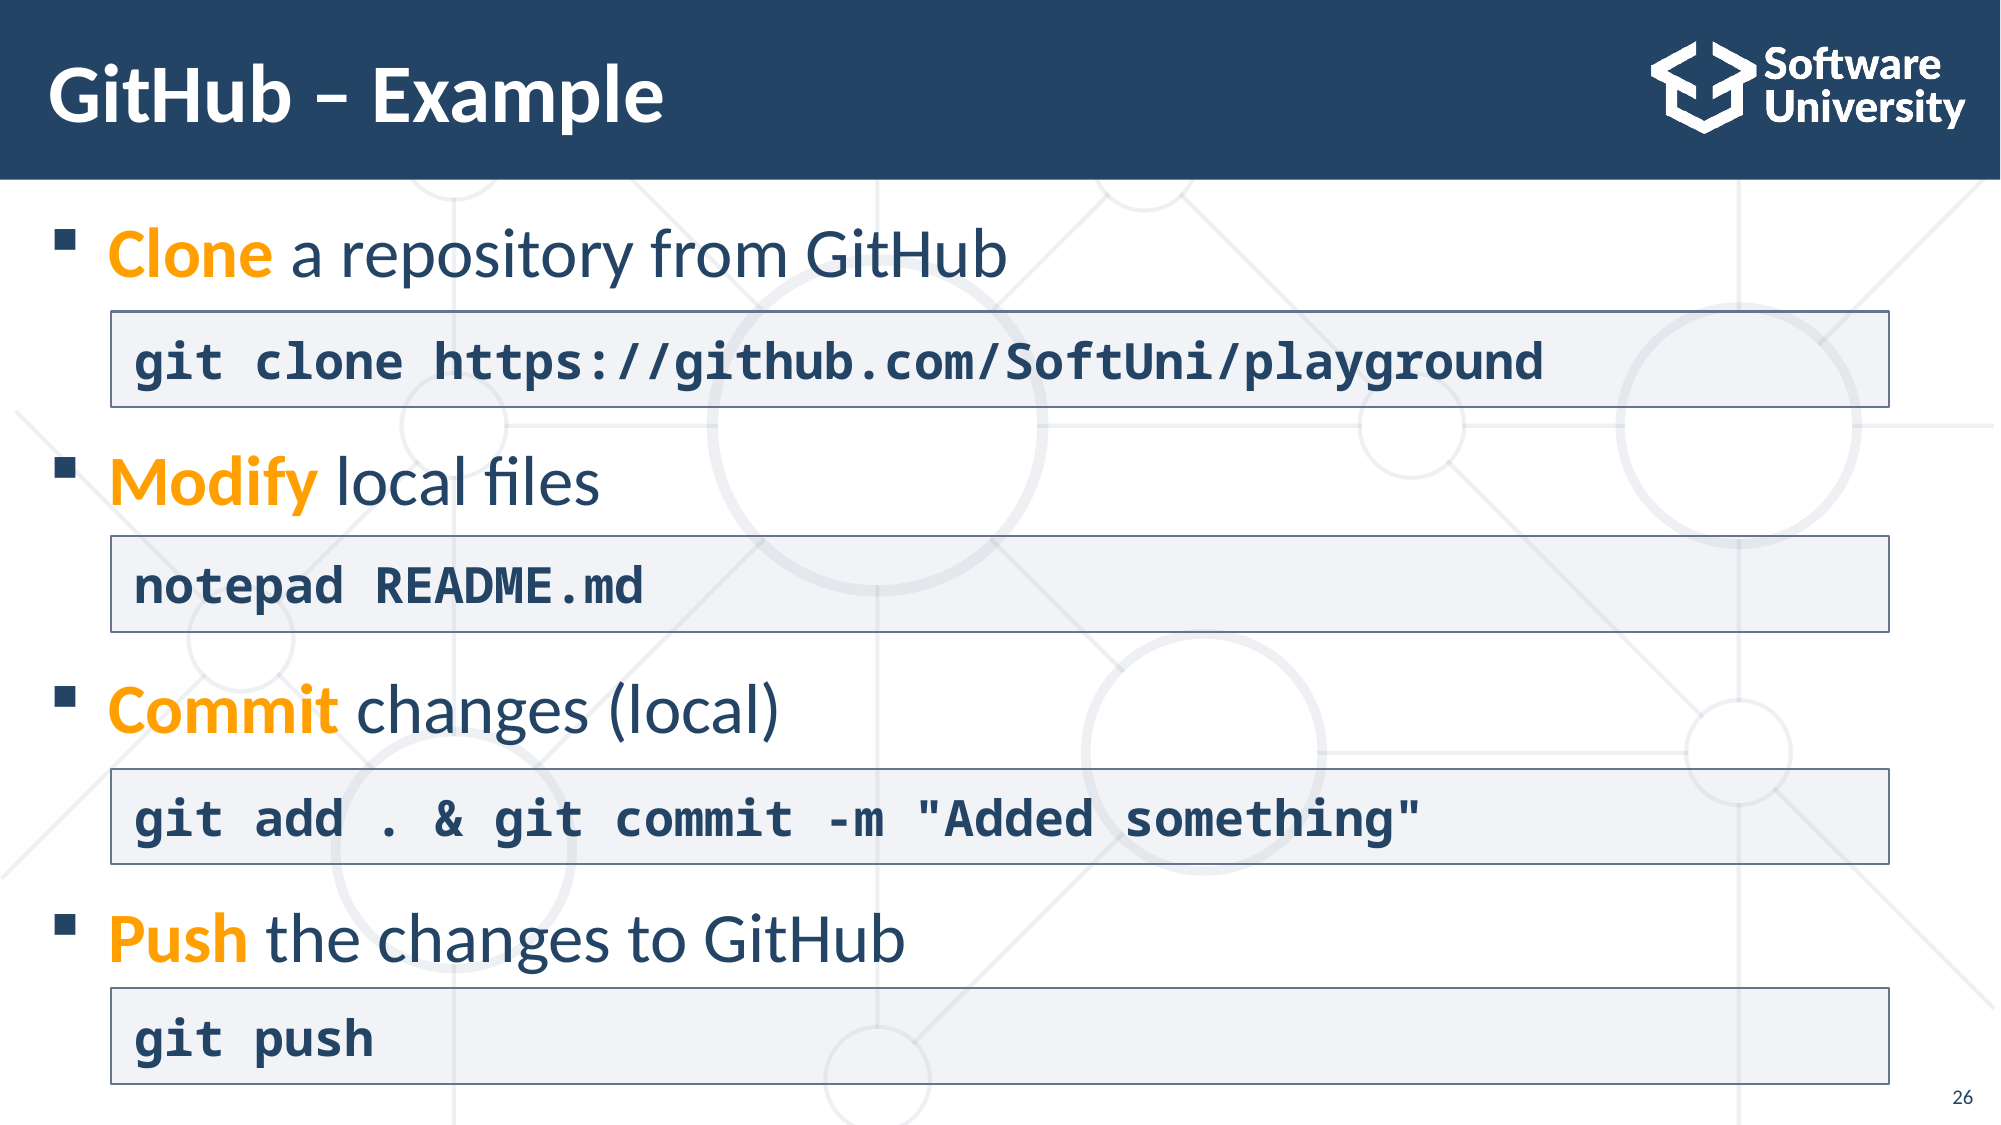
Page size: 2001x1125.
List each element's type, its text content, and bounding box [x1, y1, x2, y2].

text_box notepad README.md [110, 536, 1890, 632]
slide_number 26 [1928, 1067, 1989, 1117]
text_box git add . & git commit -m "Added something" [110, 768, 1890, 865]
text_box git push [110, 988, 1890, 1084]
title GitHub – Example [31, 16, 1625, 162]
text_box git clone https://github.com/SoftUni/playground [110, 311, 1890, 407]
list Clone a repository from GitHub Modify local files Commit changes (local) Push the changes to GitHub [31, 196, 1970, 1104]
picture [1651, 41, 1966, 134]
